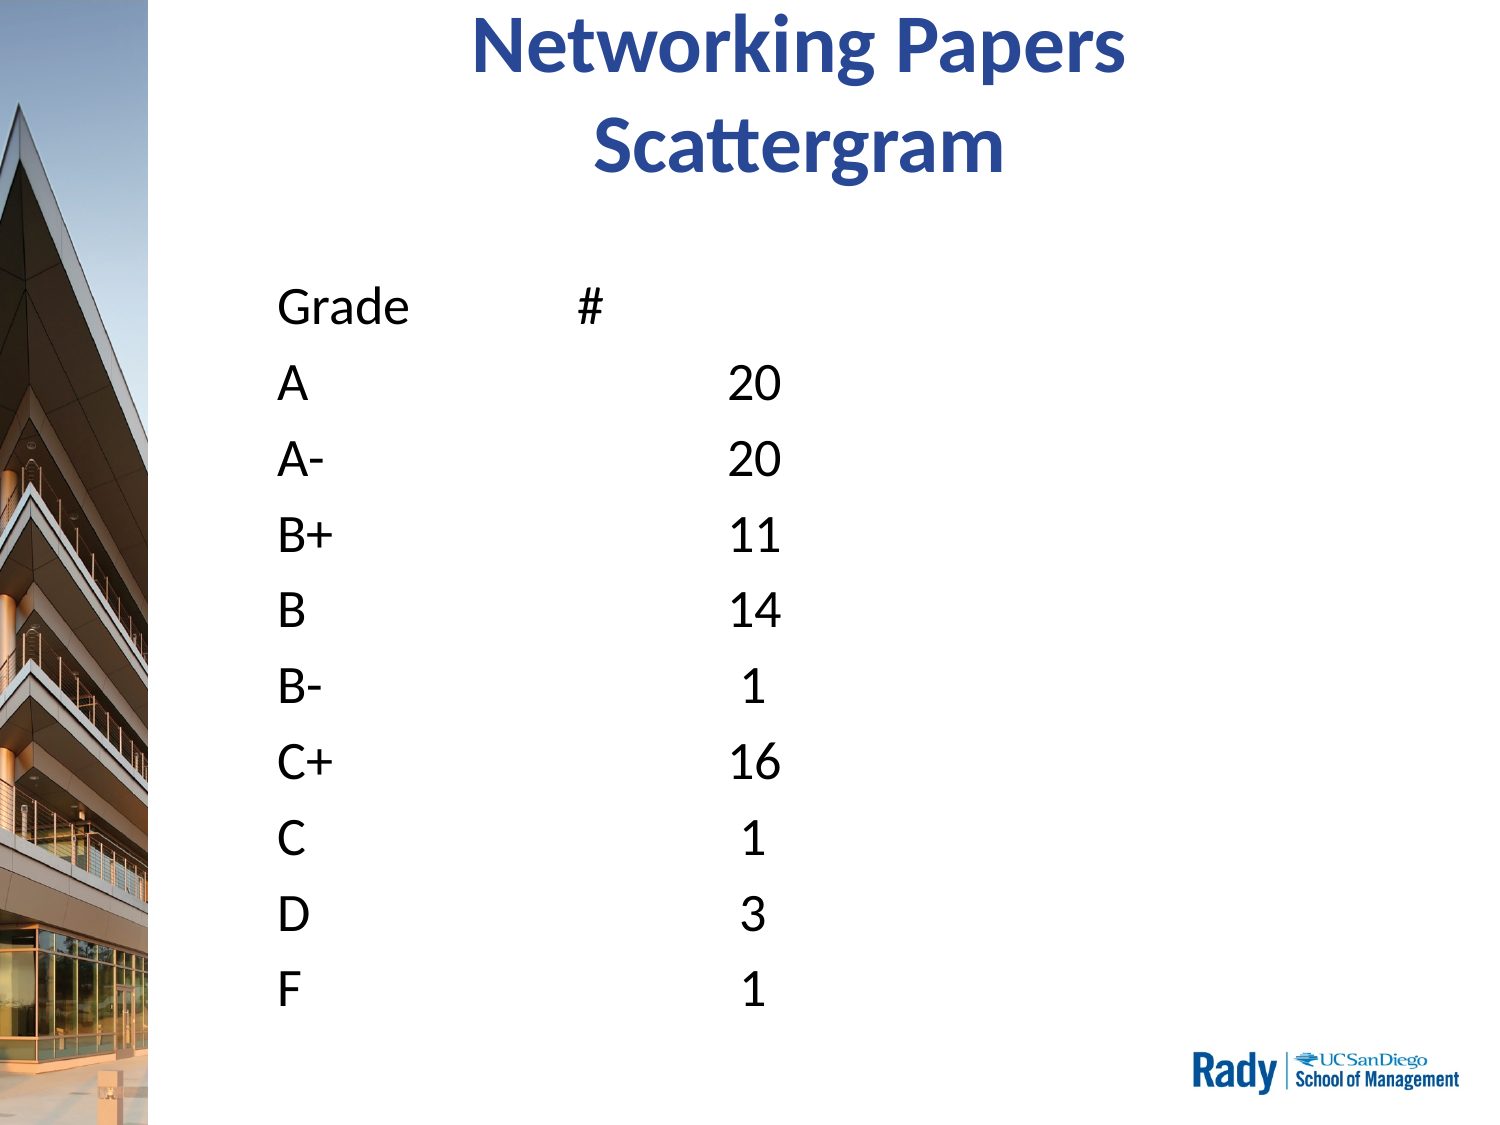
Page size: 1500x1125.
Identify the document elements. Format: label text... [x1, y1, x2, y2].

title Networking Papers Scattergram [174, 129, 1425, 138]
picture [0, 0, 148, 1125]
list Grade # A 20 A- 20 B+ 11 B 14 B- 1 C+ 16 C 1 D 3 F 1 [187, 187, 1425, 1005]
picture [1187, 1044, 1463, 1101]
